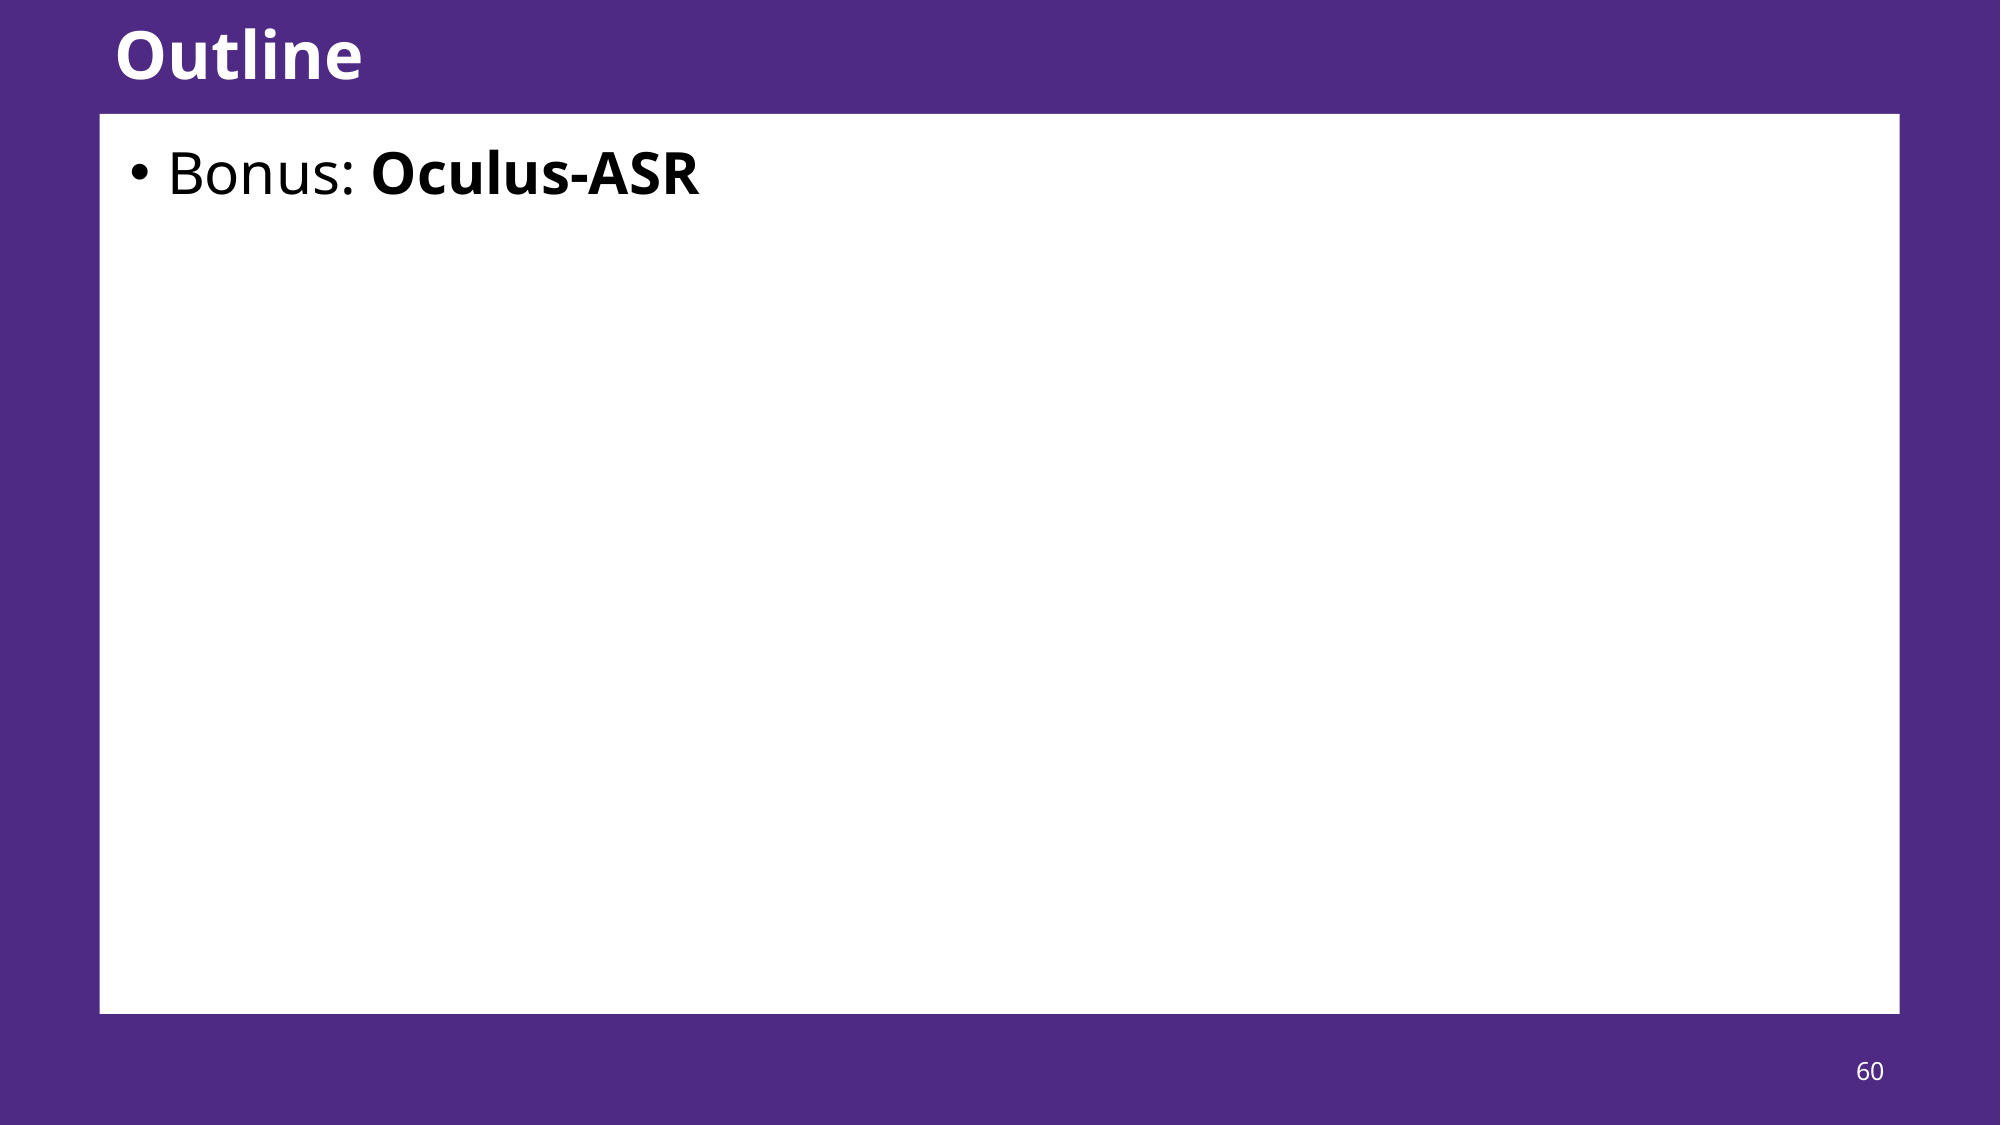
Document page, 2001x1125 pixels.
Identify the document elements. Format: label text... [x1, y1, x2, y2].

list Bonus: Oculus-ASR [99, 114, 1900, 1014]
title Outline [99, 1, 1900, 114]
slide_number 60 [1749, 1042, 1900, 1103]
